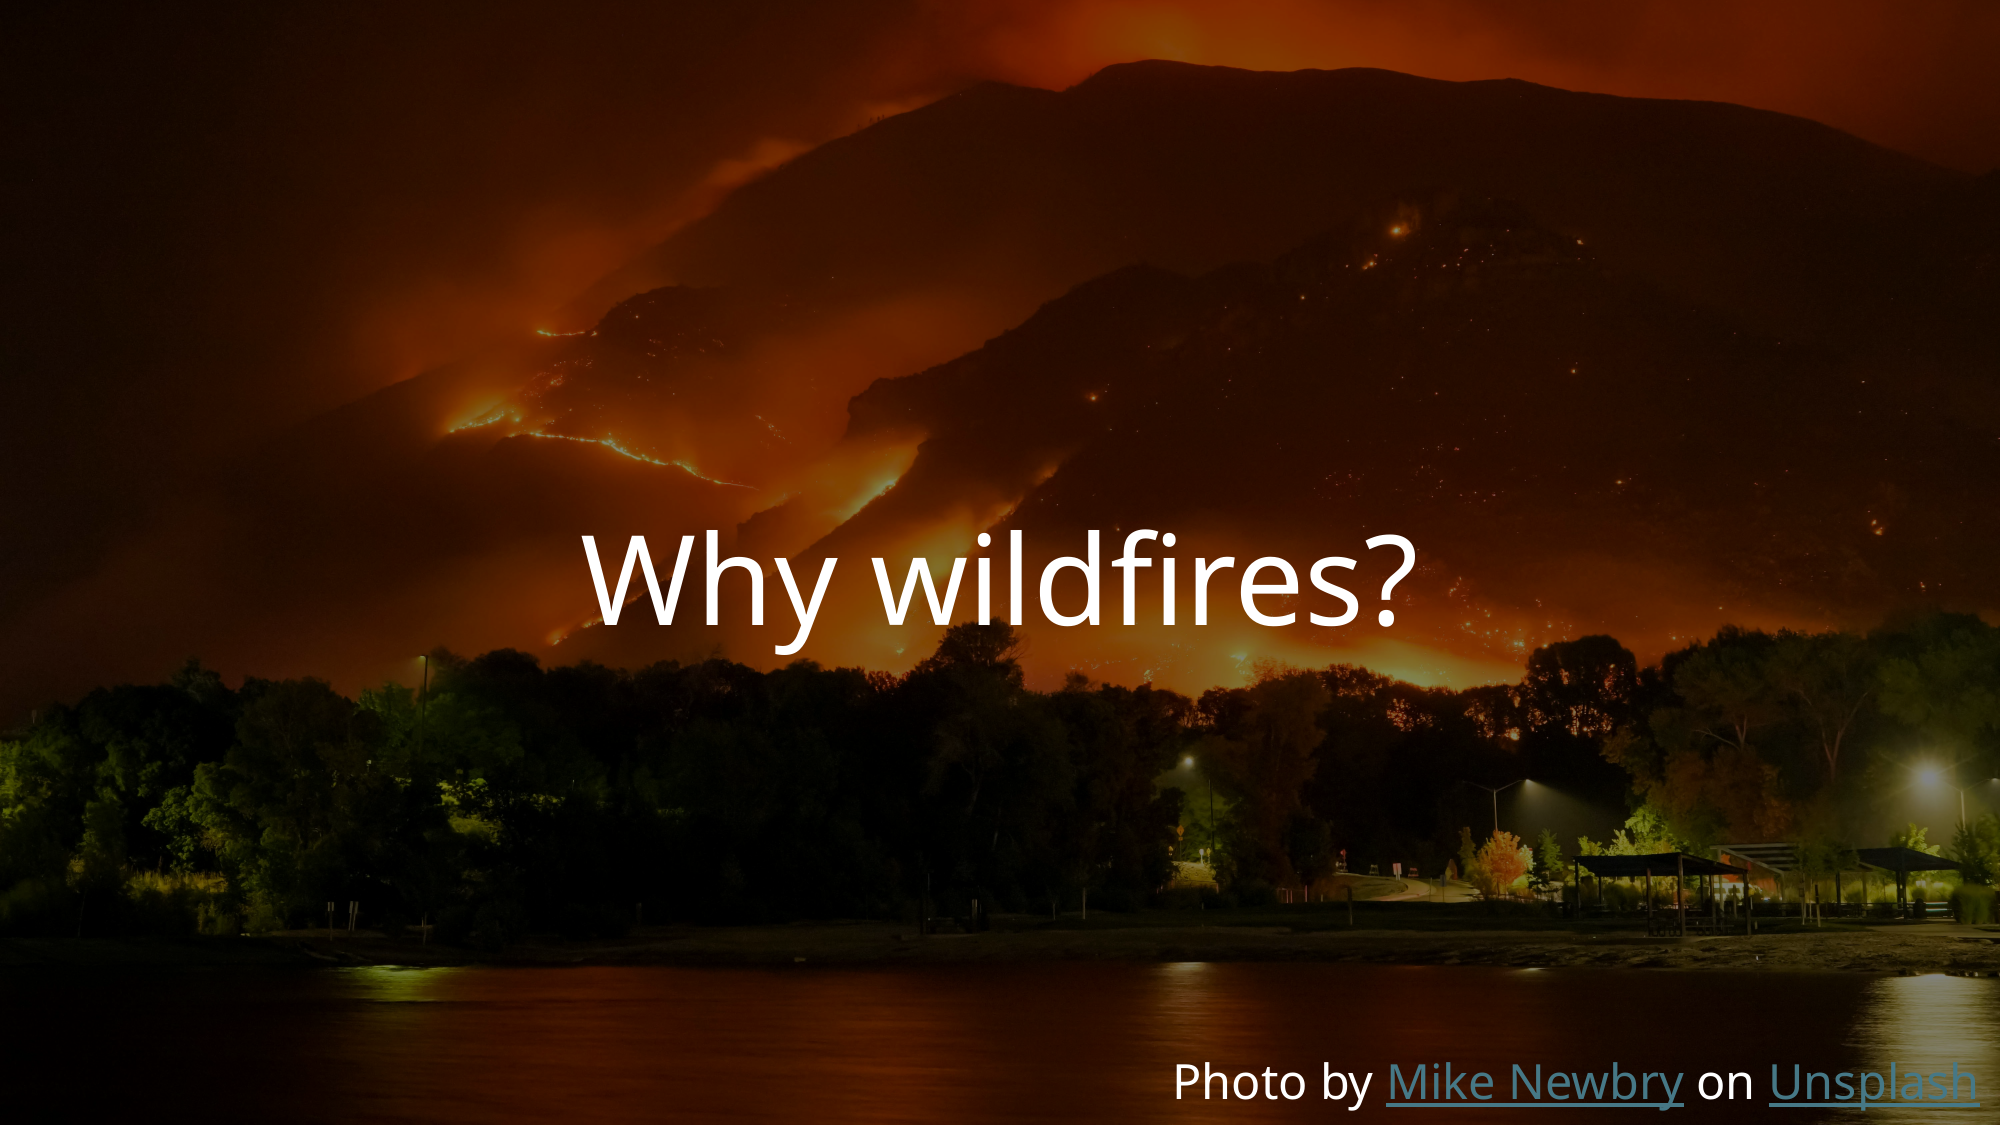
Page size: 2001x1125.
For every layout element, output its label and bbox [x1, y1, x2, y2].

list [0, 0, 2000, 1125]
